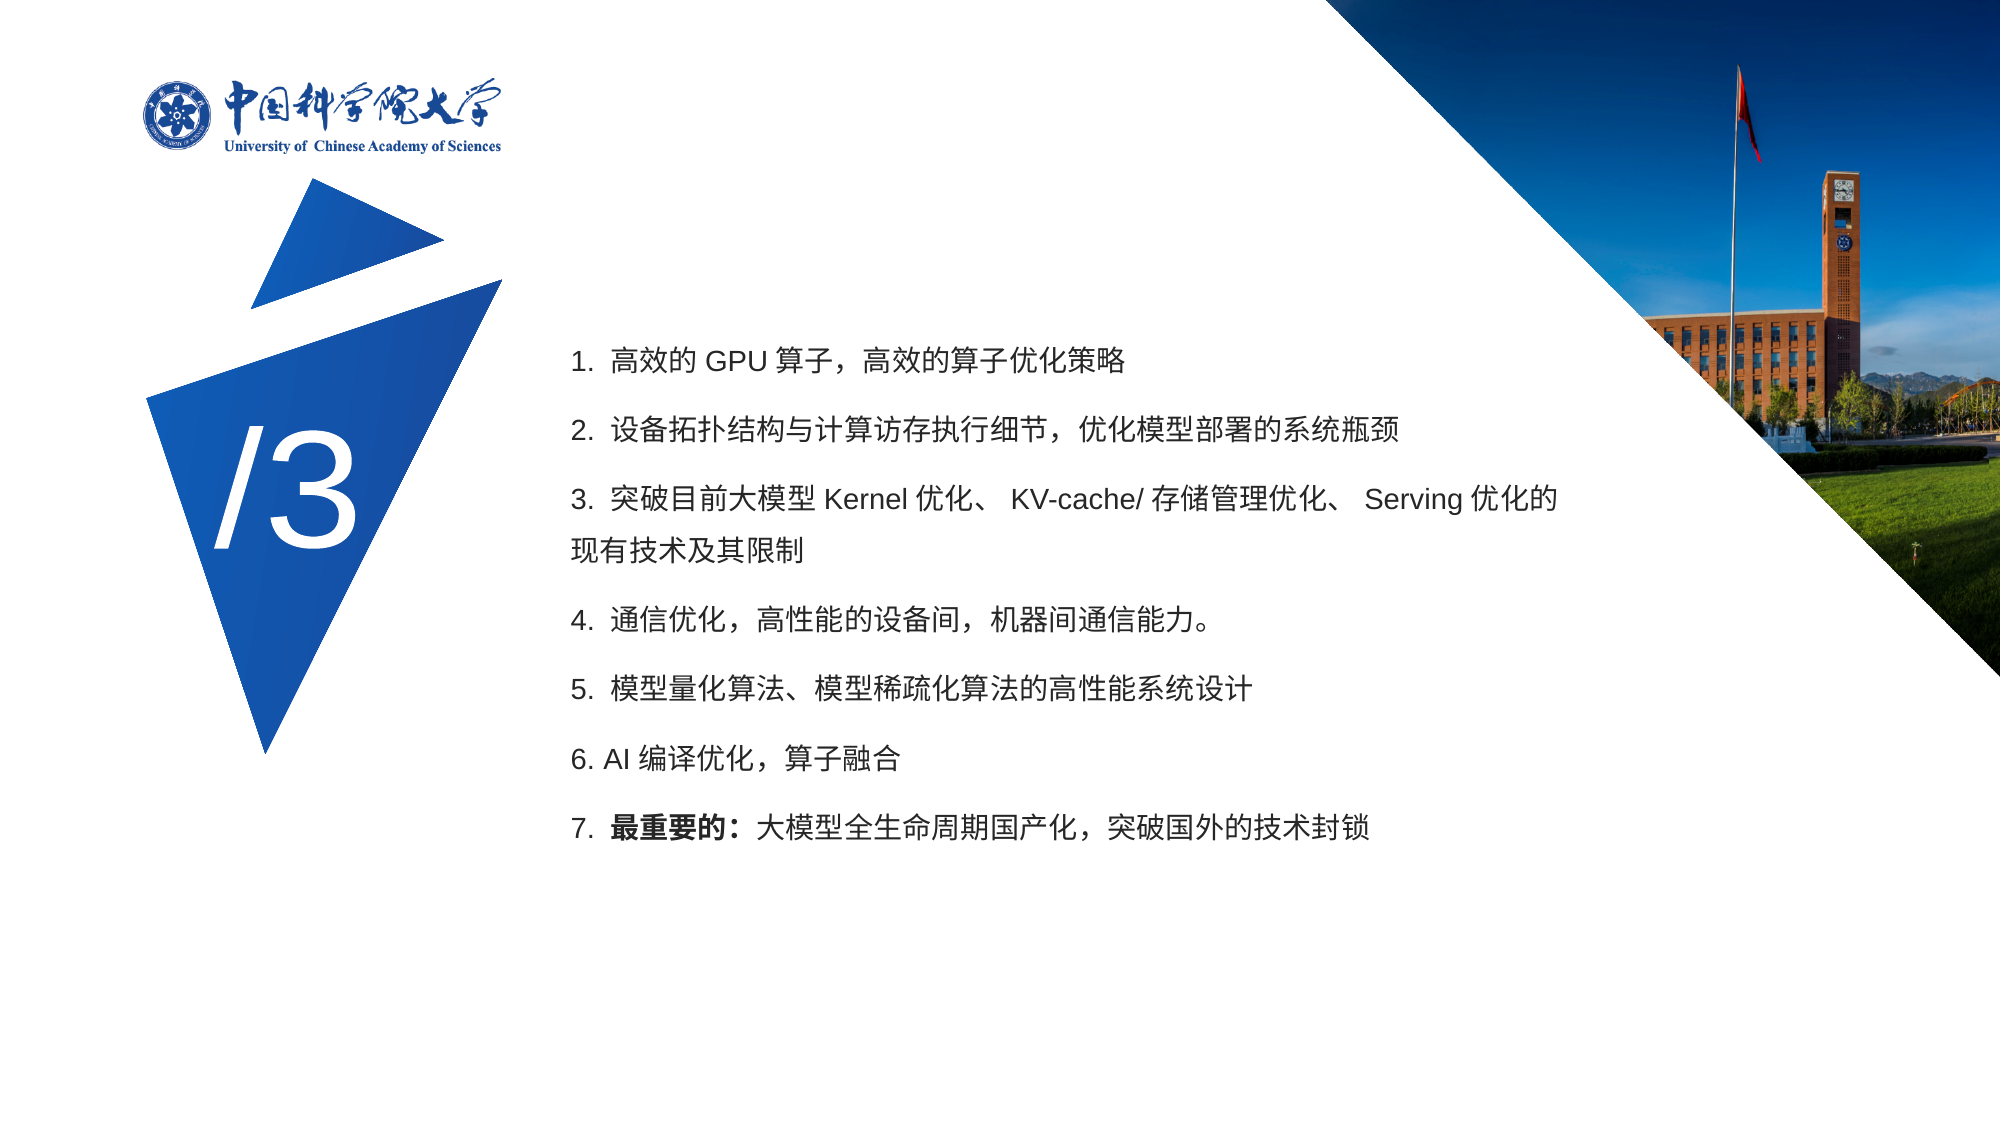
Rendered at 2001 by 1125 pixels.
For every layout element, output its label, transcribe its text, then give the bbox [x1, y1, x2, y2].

picture [1905, 262, 1915, 266]
list 1. 高效的GPU算子，高效的算子优化策略 2. 设备拓扑结构与计算访存执行细节，优化模型部署的系统瓶颈 3. 突破目前大模型Kernel优化、KV-cache/存储管理优化、Serving优化的现有技术及其限制 4. 通信优化，高性能的设备间，机器间通信能力。 5. 模型量化算法、模型稀疏化算法的高性能系统设计 6. AI编译优化，算子融合 7. 最重要的：大模型全生命周期国产化，突破国外的技术封锁 [555, 317, 1574, 871]
picture [143, 78, 501, 154]
picture [1323, 0, 2000, 677]
